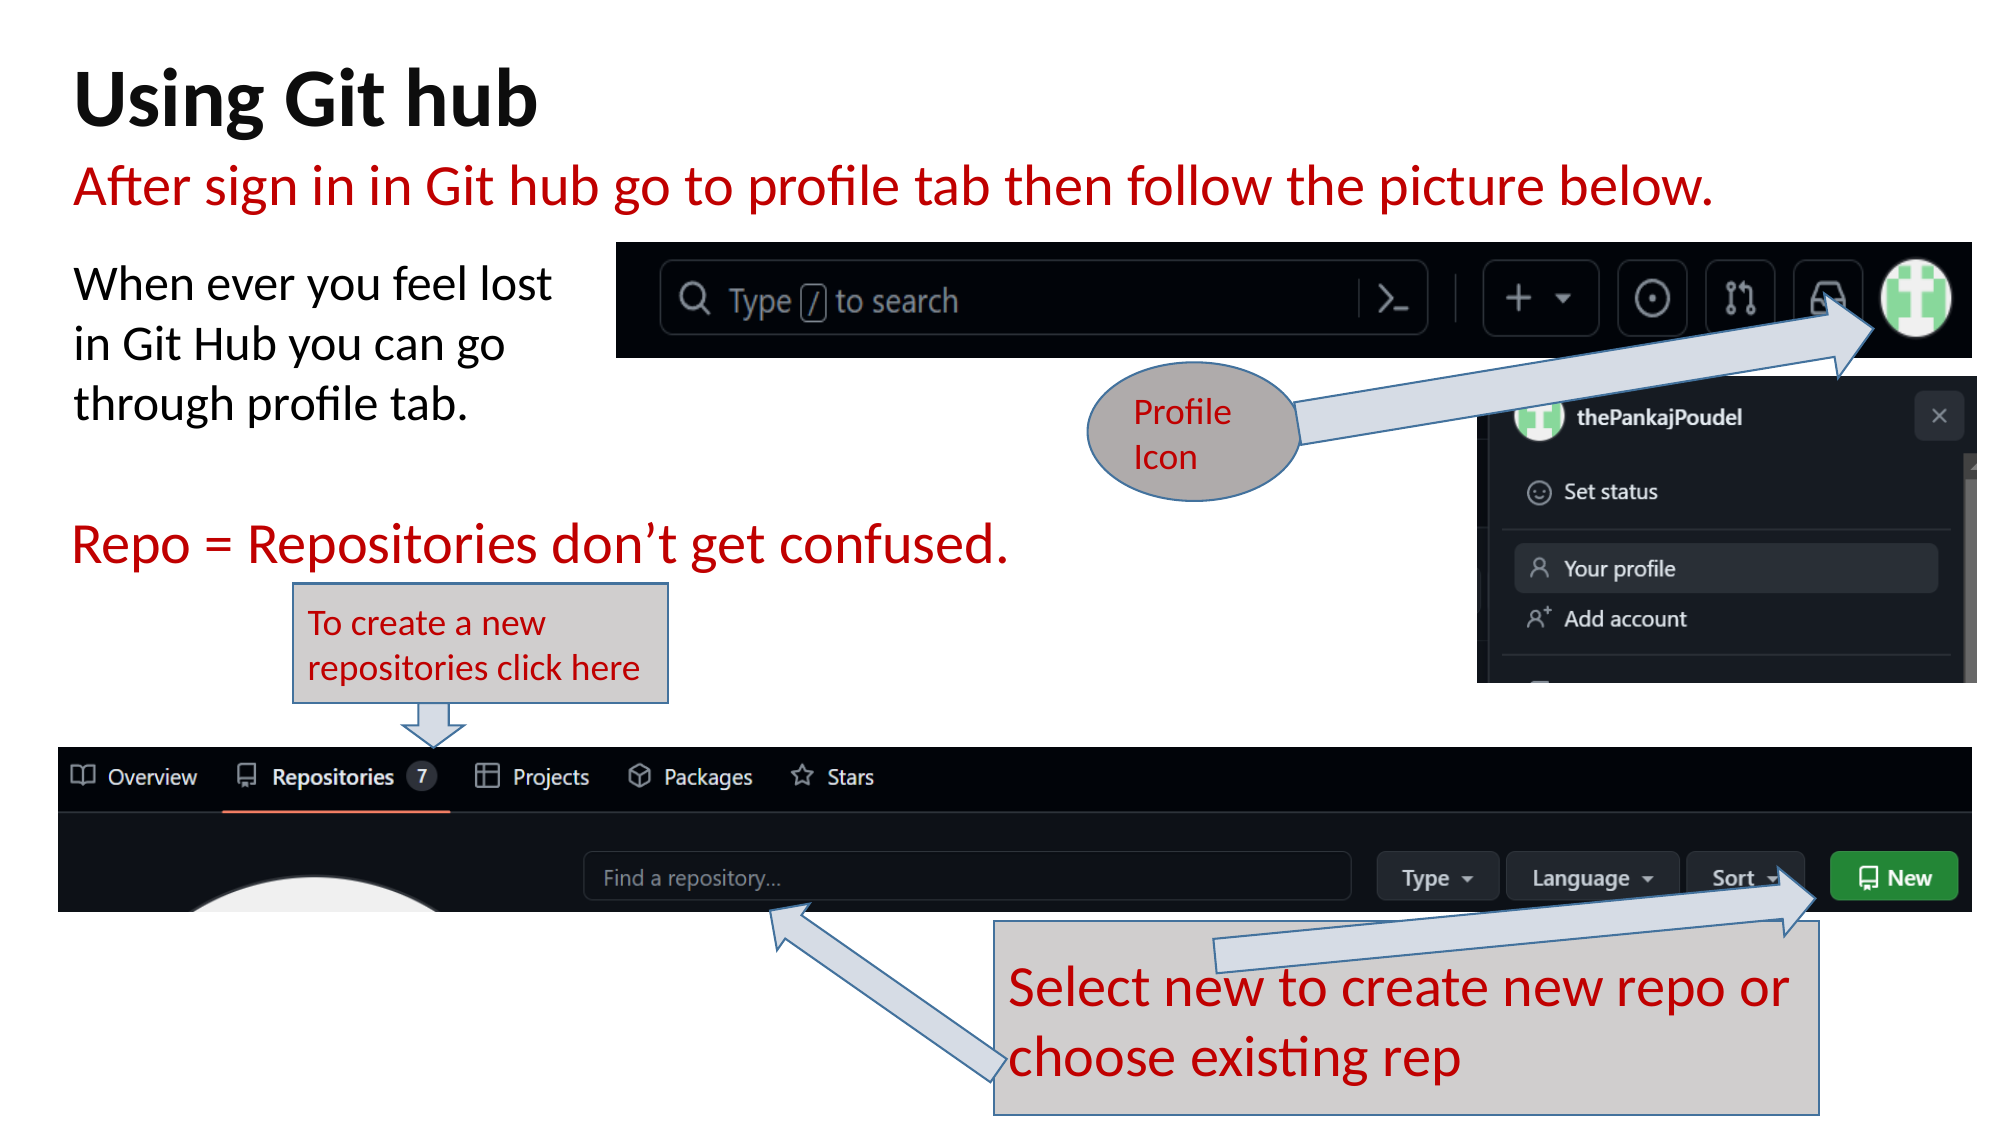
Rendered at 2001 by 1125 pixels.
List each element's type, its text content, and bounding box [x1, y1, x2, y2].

text_box Profile Icon [1086, 361, 1300, 502]
text_box When ever you feel lost in Git Hub you can go through profile tab. [58, 242, 600, 438]
text_box [399, 702, 468, 747]
text_box [1212, 912, 1806, 975]
picture [58, 747, 1972, 912]
text_box After sign in in Git hub go to profile tab then follow the picture below. [58, 140, 1758, 225]
text_box Select new to create new repo or choose existing rep [993, 920, 1820, 1116]
text_box Repo = Repositories don’t get confused. [56, 497, 1212, 583]
text_box [769, 912, 1009, 1084]
picture [1476, 376, 1978, 683]
picture [616, 242, 1972, 358]
text_box To create a new repositories click here [292, 583, 669, 704]
text_box [1293, 358, 1854, 446]
text_box Using Git hub [58, 35, 579, 140]
